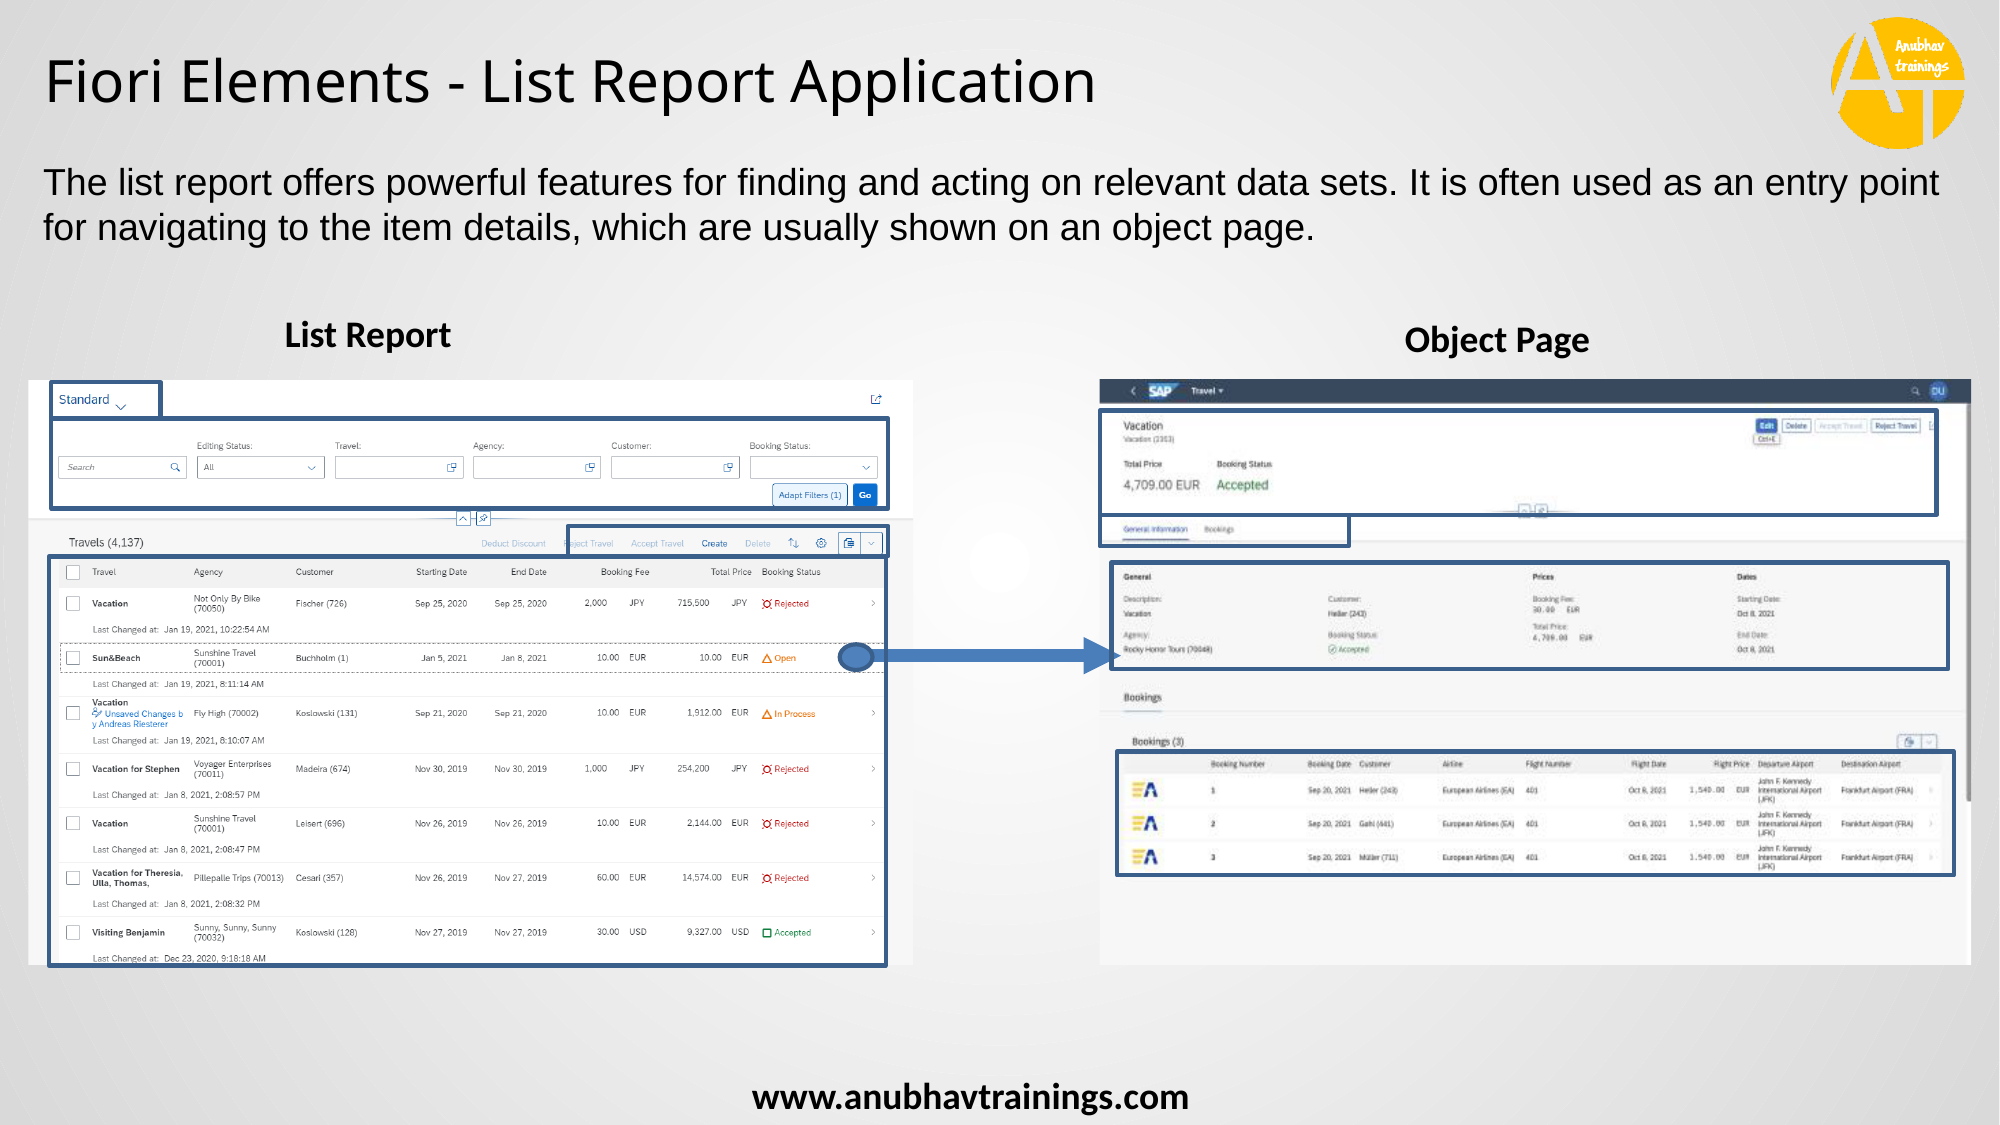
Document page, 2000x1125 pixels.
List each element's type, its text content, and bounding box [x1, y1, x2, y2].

picture [1099, 378, 1972, 965]
text_box Object Page [1390, 307, 1786, 367]
text_box Fiori Elements - List Report Application [24, 21, 1813, 138]
text_box List Report [269, 302, 666, 363]
picture [27, 380, 914, 965]
text_box The list report offers powerful features for finding and acting on relevant data sets. It is often used as an entry point for navigating to the item details, which are usually shown on an object page. [28, 150, 1958, 255]
text_box www.anubhavtrainings.com [737, 1064, 1319, 1125]
picture [1818, 8, 1972, 160]
